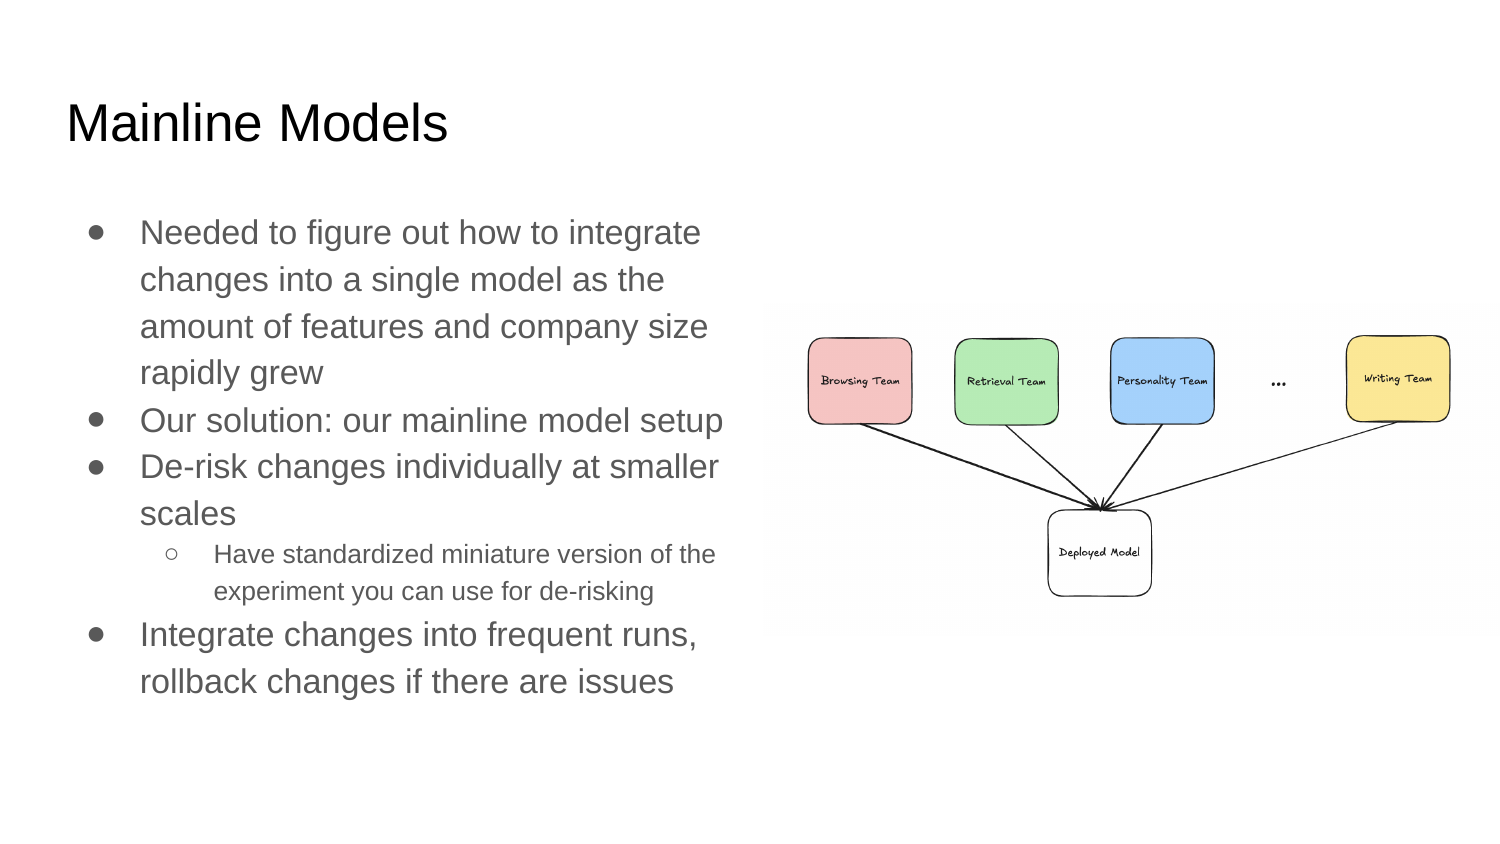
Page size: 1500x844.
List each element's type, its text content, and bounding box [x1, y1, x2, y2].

list Needed to figure out how to integrate changes into a single model as the amount of features and company size rapidly grew Our solution: our mainline model setup De-risk changes individually at smaller scales Have standardized miniature version of the experiment you can use for de-risking Integrate changes into frequent runs, rollback changes if there are issues [51, 189, 750, 750]
title Mainline Models [51, 72, 1449, 167]
picture [763, 303, 1500, 636]
